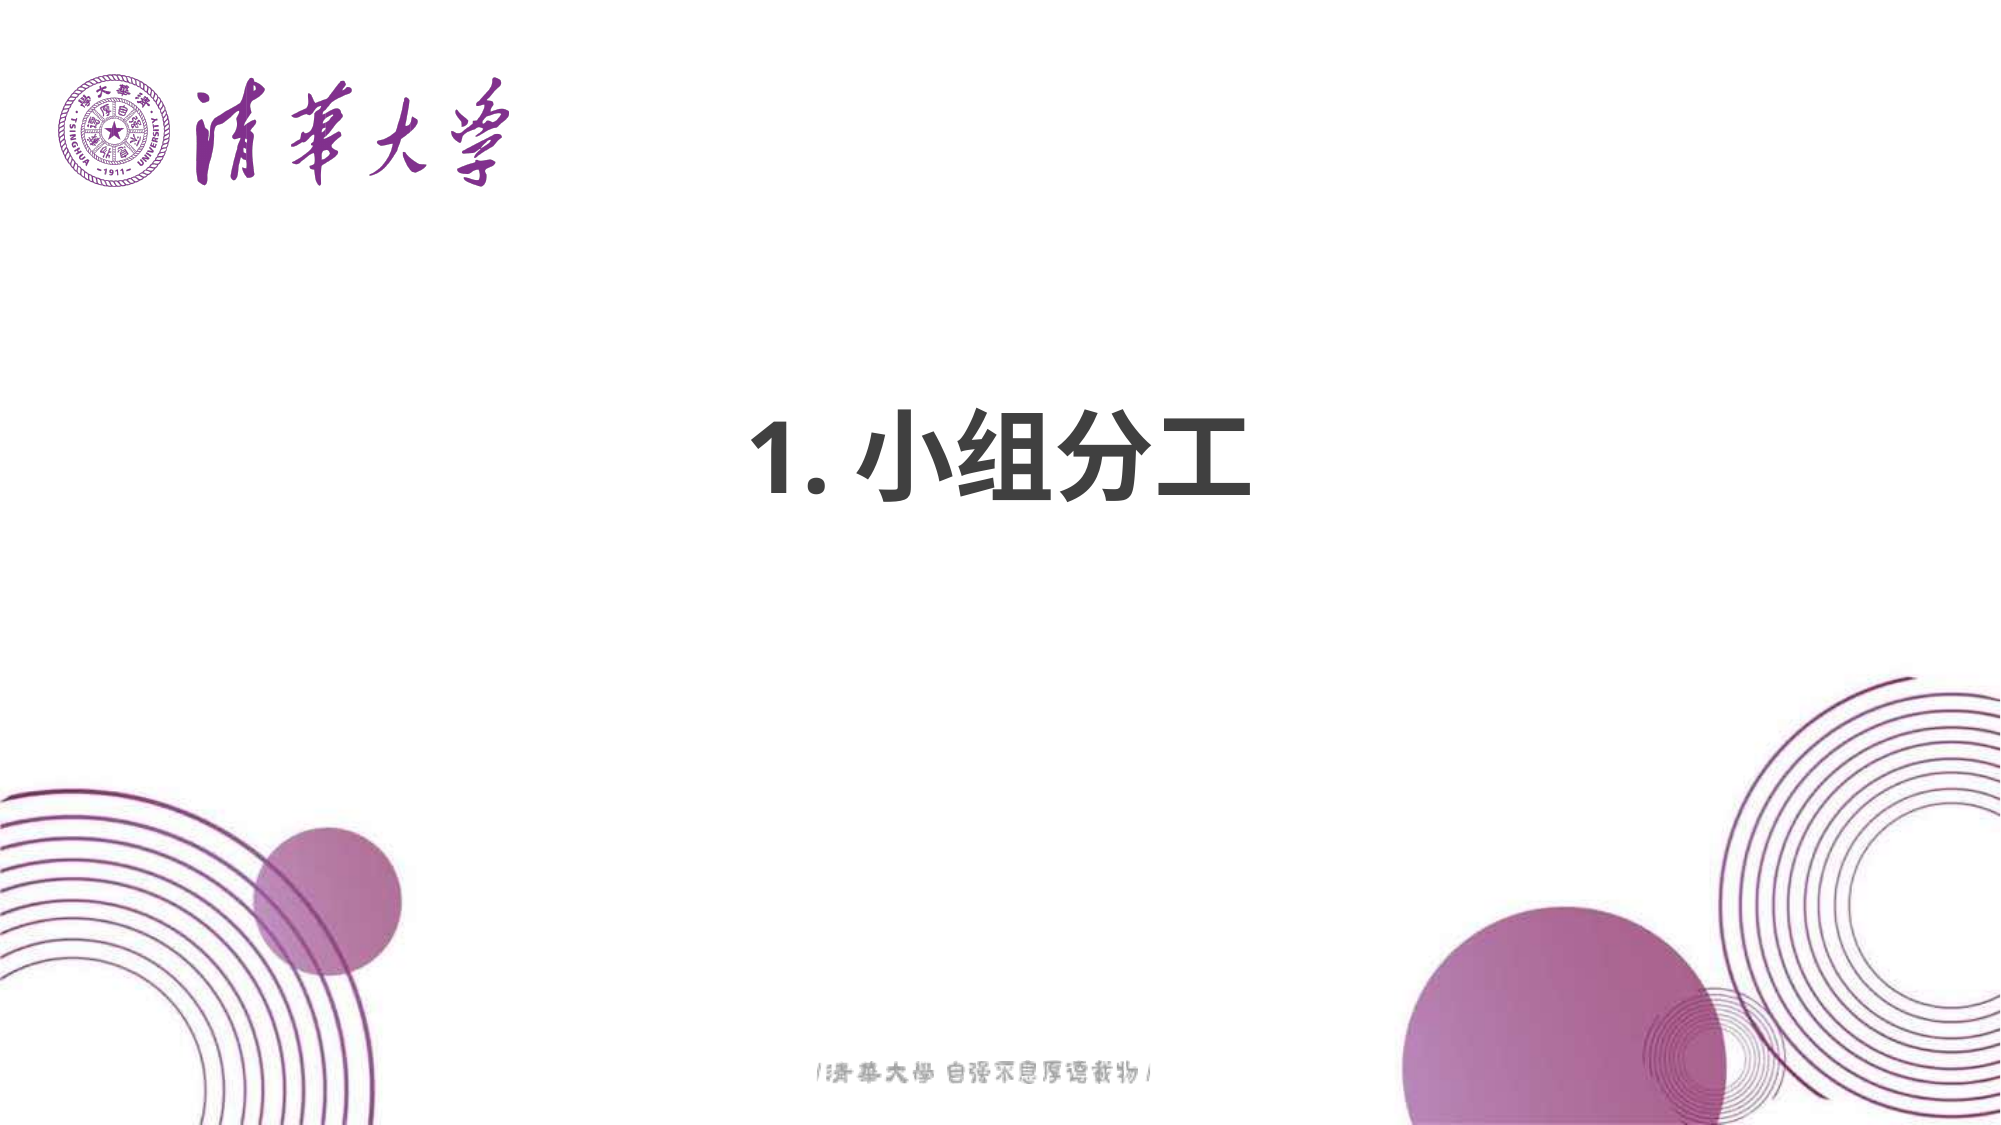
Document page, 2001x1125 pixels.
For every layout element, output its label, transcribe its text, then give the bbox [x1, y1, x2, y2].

title 1.小组分工 [348, 247, 1652, 523]
picture [0, 0, 2001, 1125]
